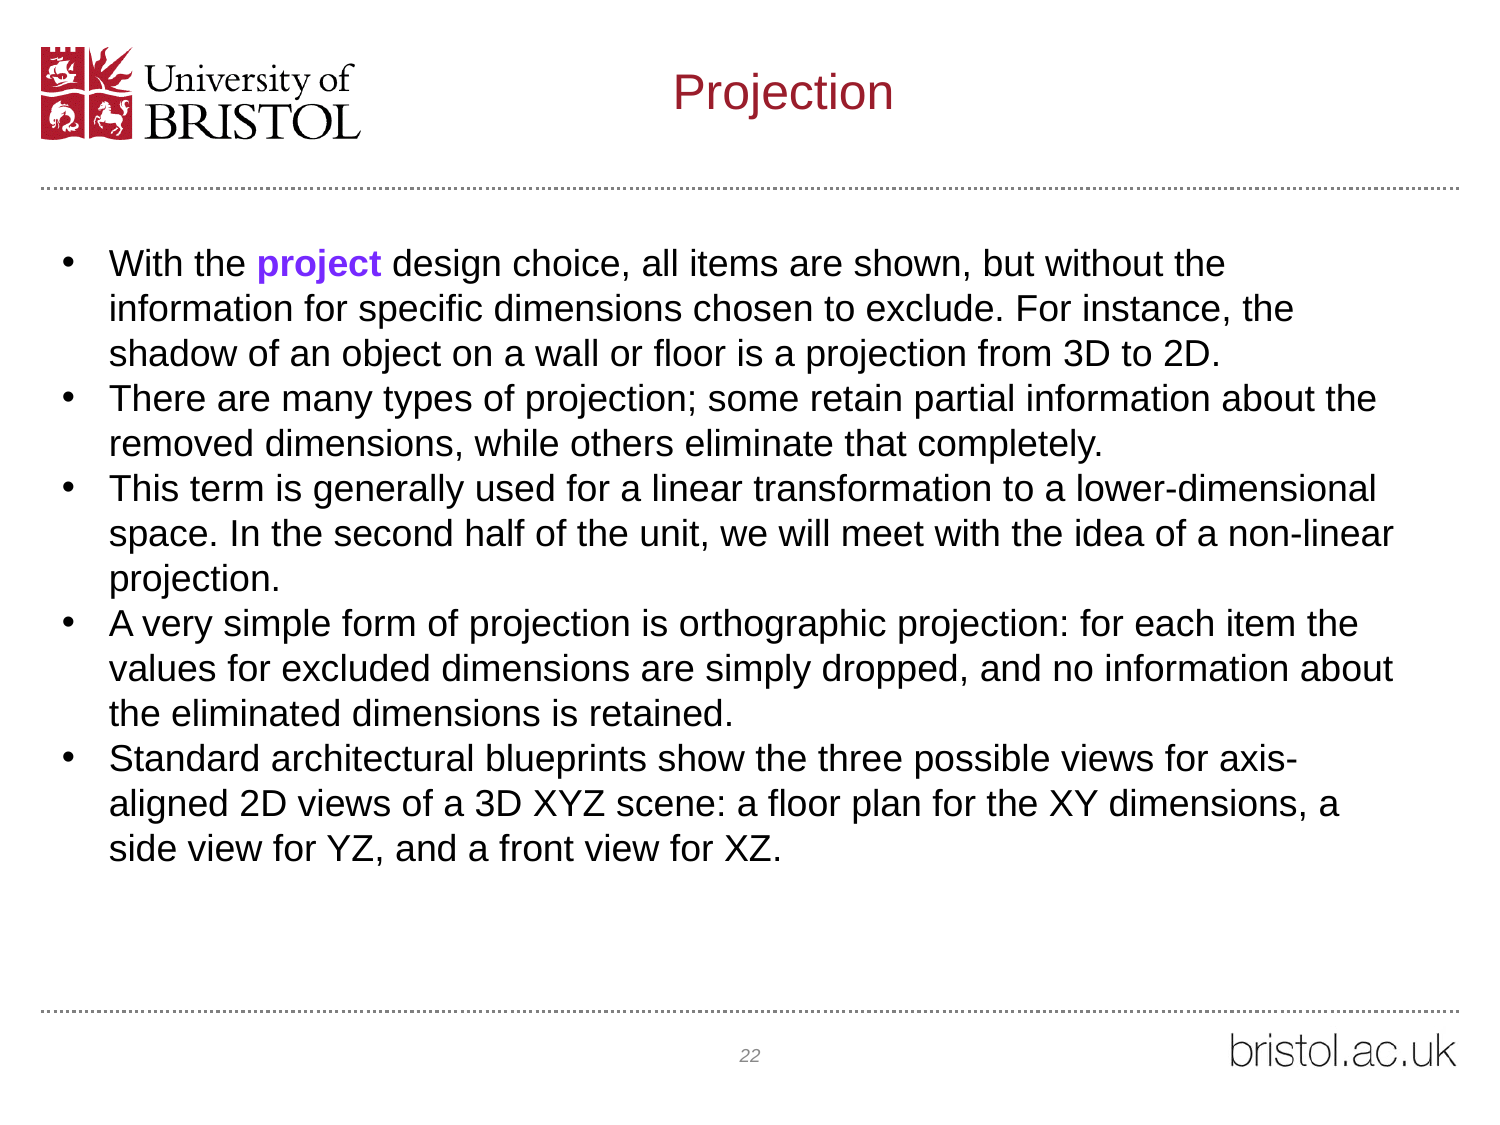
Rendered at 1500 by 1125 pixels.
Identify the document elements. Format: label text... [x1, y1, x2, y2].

picture [41, 47, 361, 140]
picture [1214, 1023, 1459, 1080]
title Projection [657, 38, 1425, 140]
text_box With the project design choice, all items are shown, but without the information for specific dimensions chosen to exclude. For instance, the shadow of an object on a wall or floor is a projection from 3D to 2D. There are many types of projection; some retain partial information about the removed dimensions, while others eliminate that completely. This term is generally used for a linear transformation to a lower-dimensional space. In the second half of the unit, we will meet with the idea of a non-linear projection. A very simple form of projection is orthographic projection: for each item the values for excluded dimensions are simply dropped, and no information about the eliminated dimensions is retained. Standard architectural blueprints show the three possible views for axis-aligned 2D views of a 3D XYZ scene: a floor plan for the XY dimensions, a side view for YZ, and a front view for XZ. [47, 231, 1425, 877]
slide_number 22 [690, 1025, 810, 1086]
